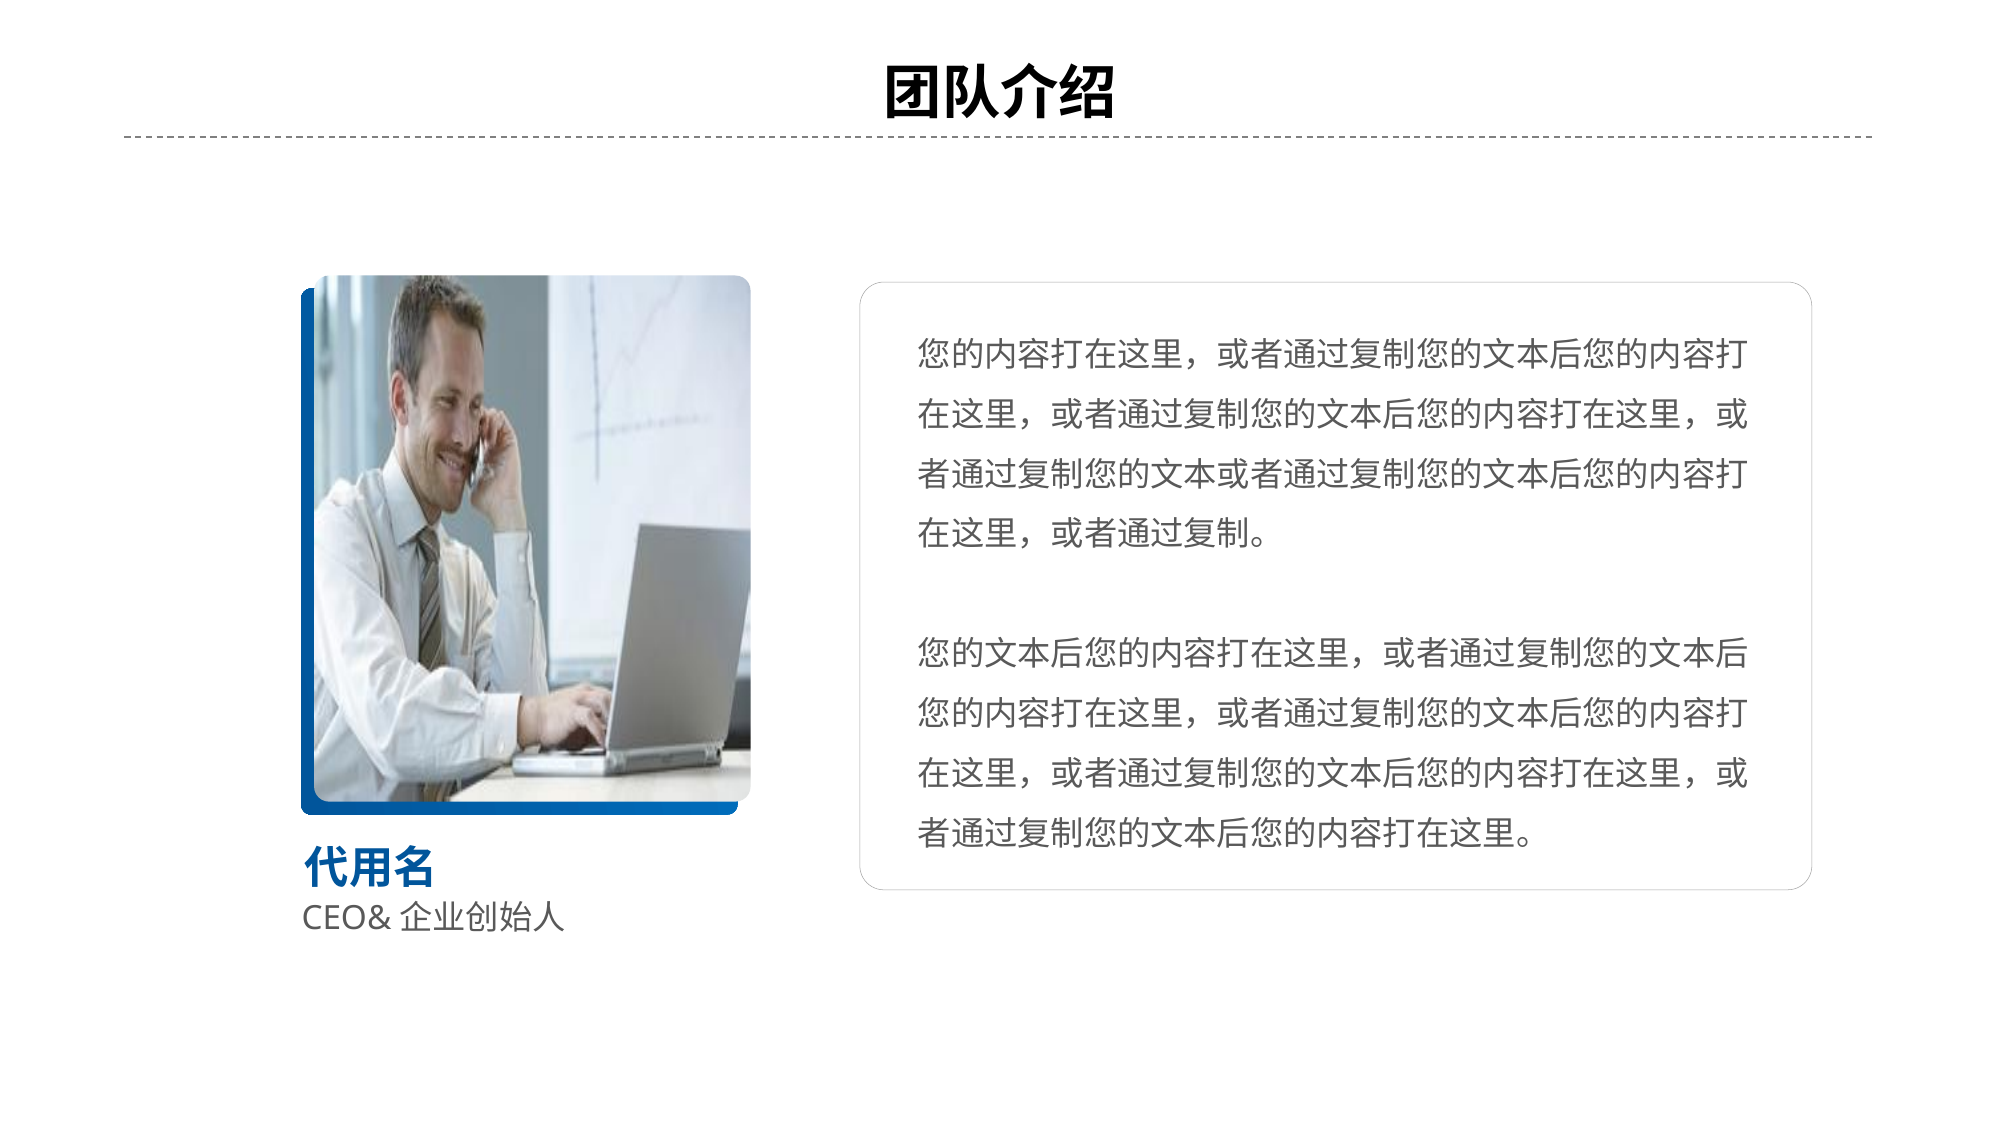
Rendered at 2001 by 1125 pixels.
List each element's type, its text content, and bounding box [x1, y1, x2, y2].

text_box 您的内容打在这里，或者通过复制您的文本后您的内容打在这里，或者通过复制您的文本后您的内容打在这里，或者通过复制您的文本或者通过复制您的文本后您的内容打在这里，或者通过复制。 您的文本后您的内容打在这里，或者通过复制您的文本后您的内容打在这里，或者通过复制您的文本后您的内容打在这里，或者通过复制您的文本后您的内容打在这里，或者通过复制您的文本后您的内容打在这里。 [901, 304, 1783, 861]
text_box [313, 274, 752, 803]
text_box [858, 281, 1813, 891]
text_box CEO&企业创始人 [286, 876, 654, 942]
text_box [300, 287, 739, 816]
text_box 代用名 [289, 815, 603, 876]
text_box 团队介绍 [586, 48, 1414, 133]
